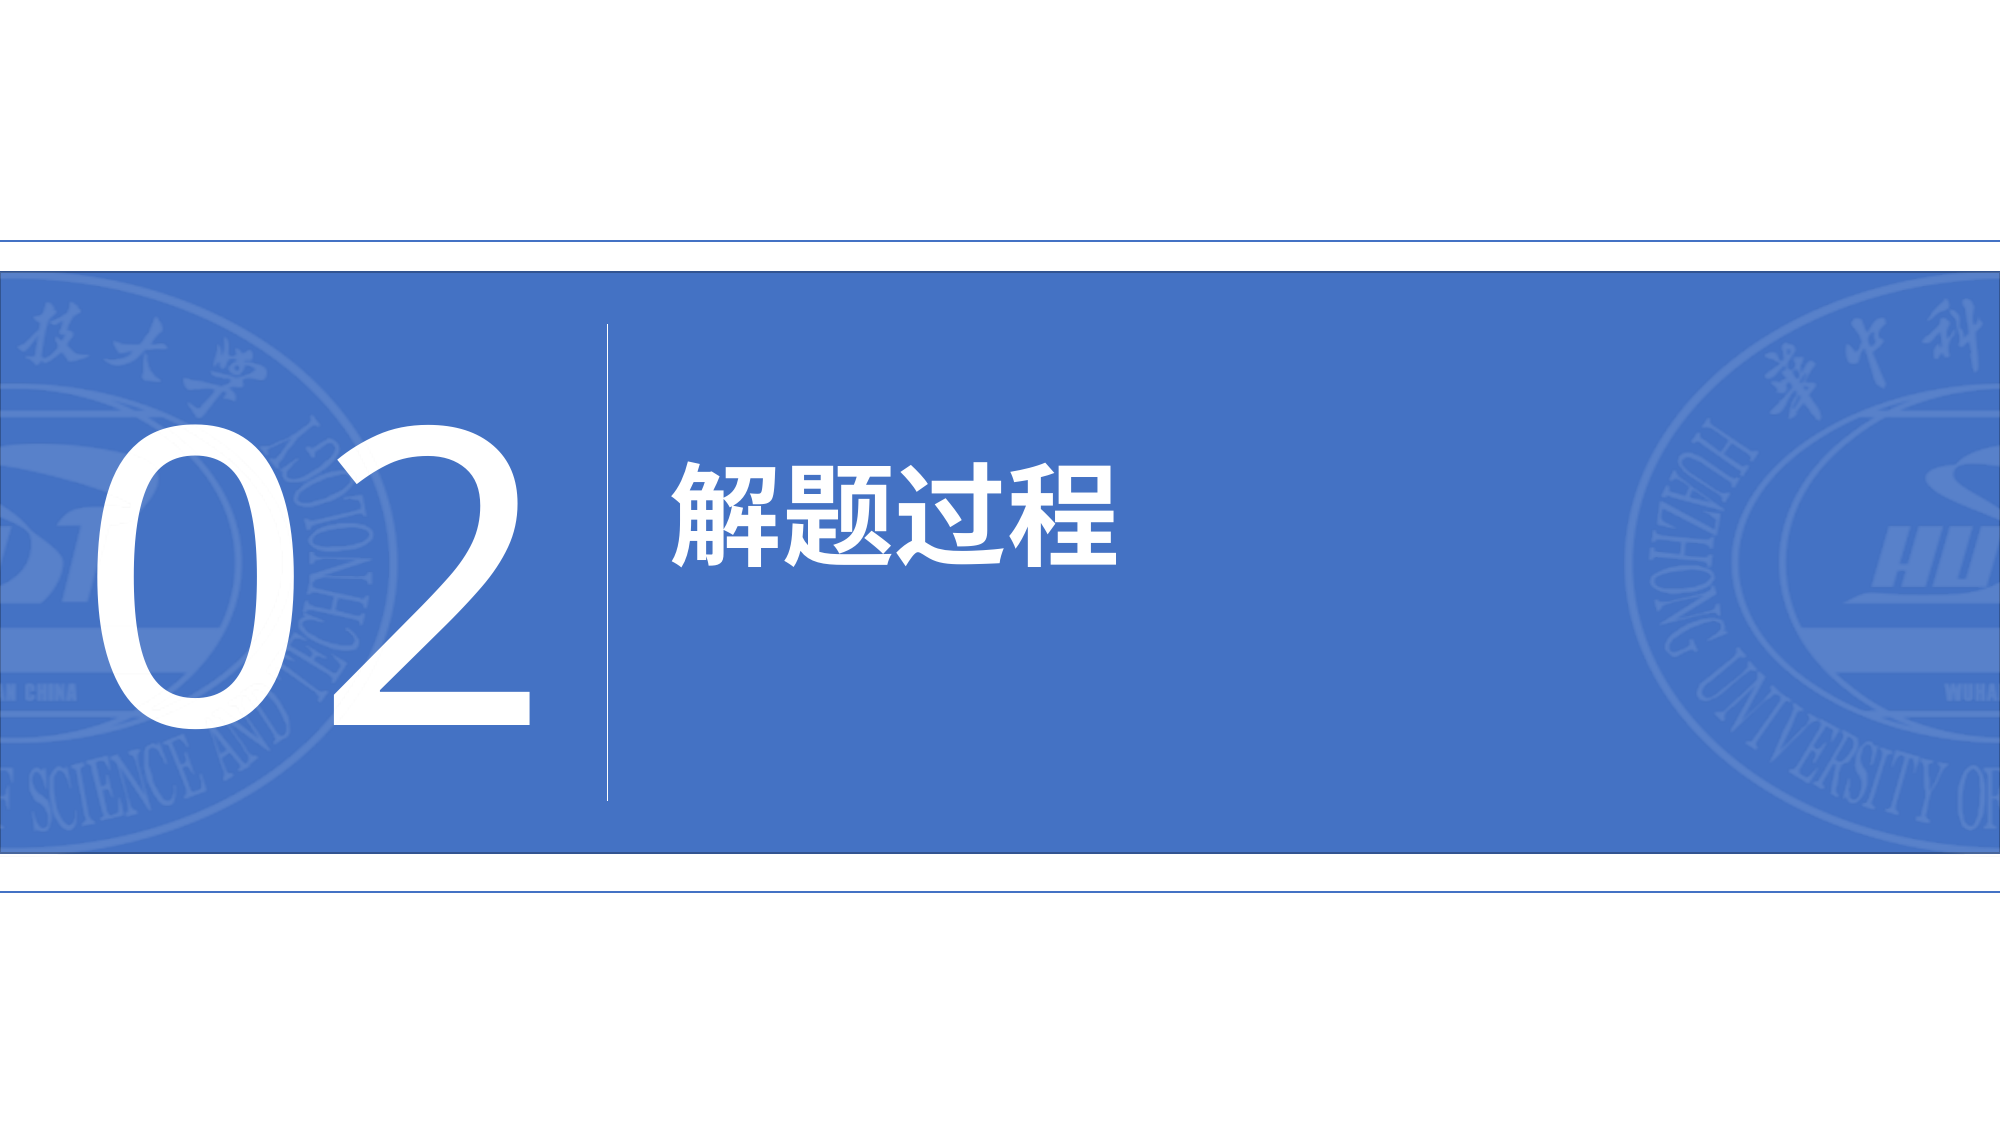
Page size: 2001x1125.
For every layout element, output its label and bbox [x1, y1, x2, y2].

text_box [0, 240, 2000, 893]
picture [1618, 271, 2000, 869]
picture [0, 271, 416, 869]
